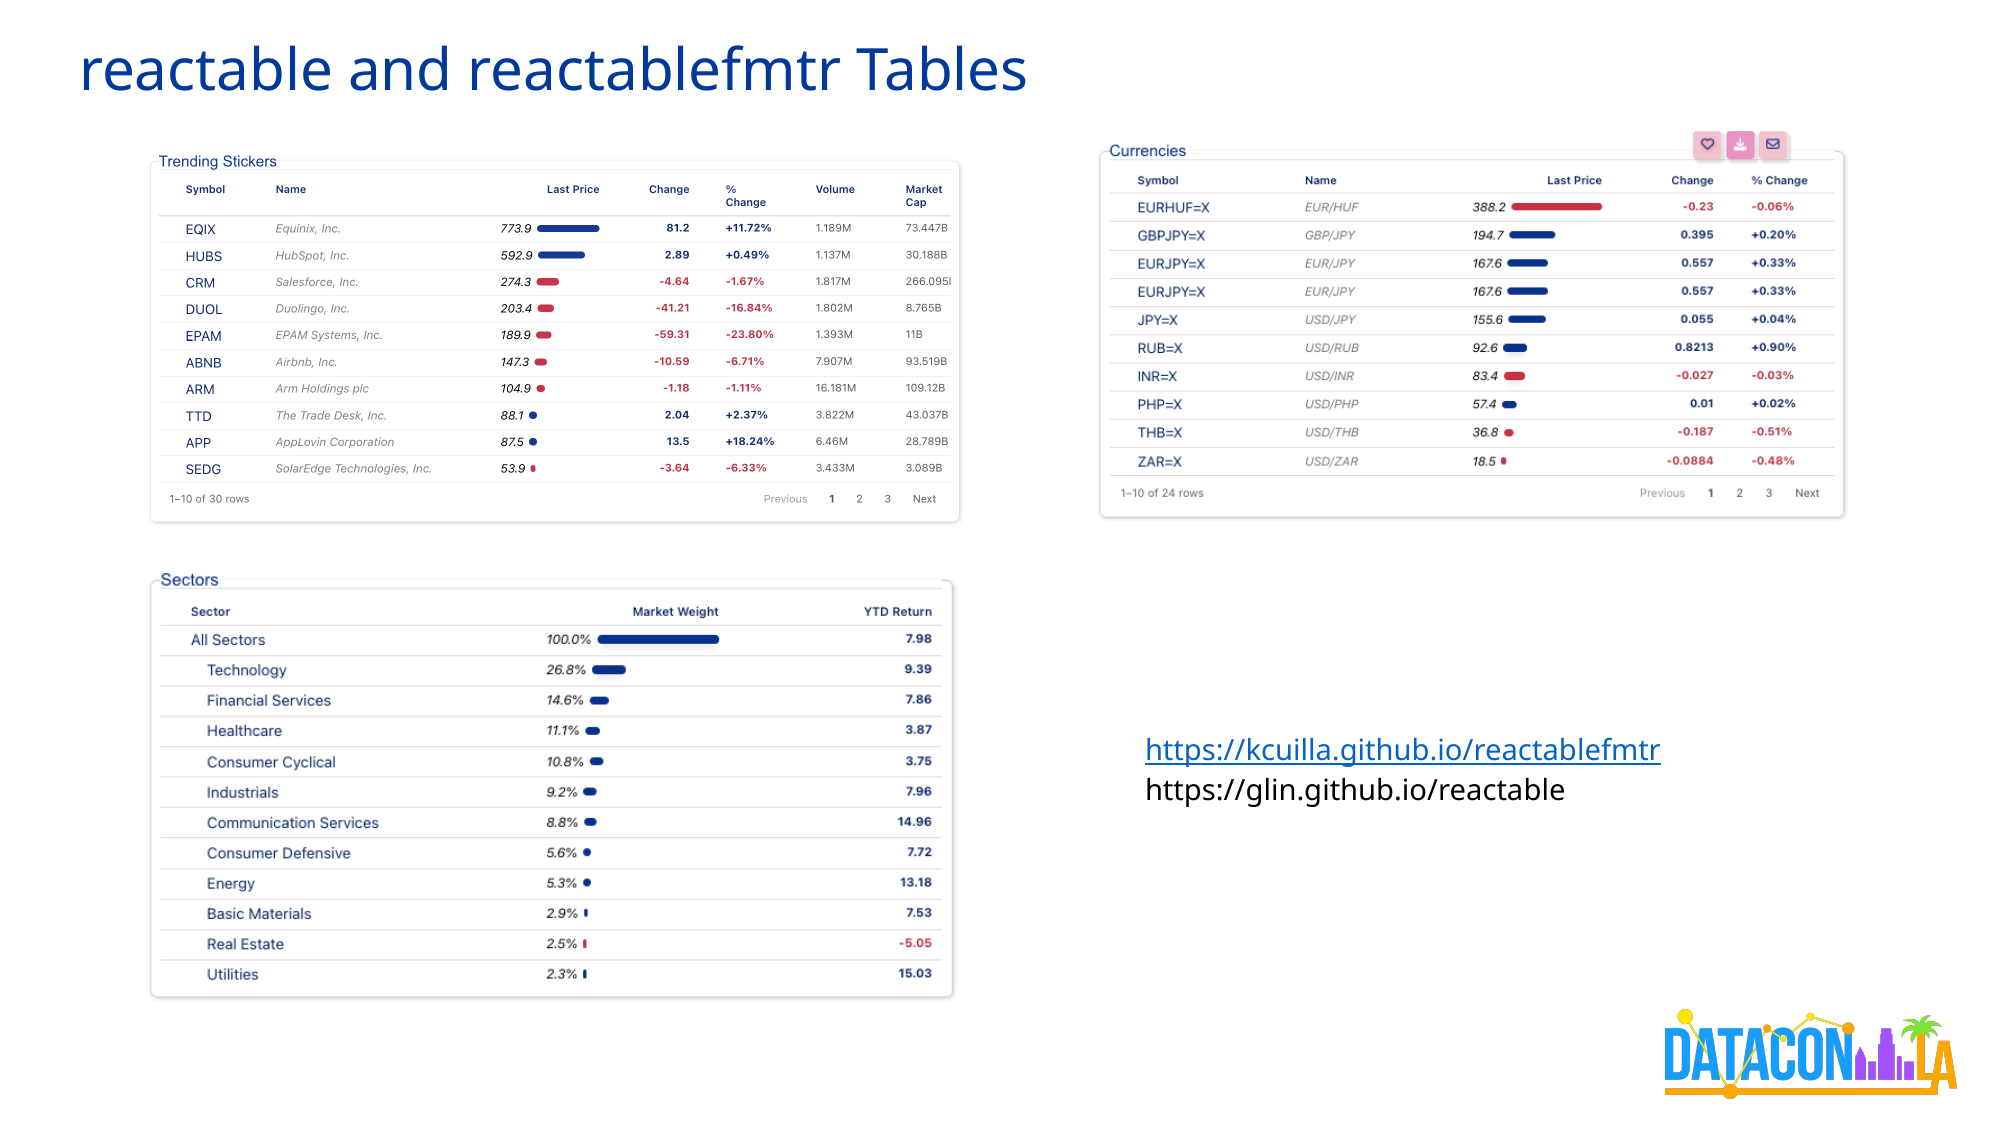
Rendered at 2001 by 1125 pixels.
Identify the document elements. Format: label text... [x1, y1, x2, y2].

picture [1090, 128, 1862, 525]
text_box reactable and reactablefmtr Tables [64, 24, 1131, 110]
picture [1665, 1008, 1957, 1099]
text_box https://kcuilla.github.io/reactablefmtr https://glin.github.io/reactable [1130, 723, 2000, 814]
picture [138, 562, 971, 1010]
picture [138, 147, 971, 533]
